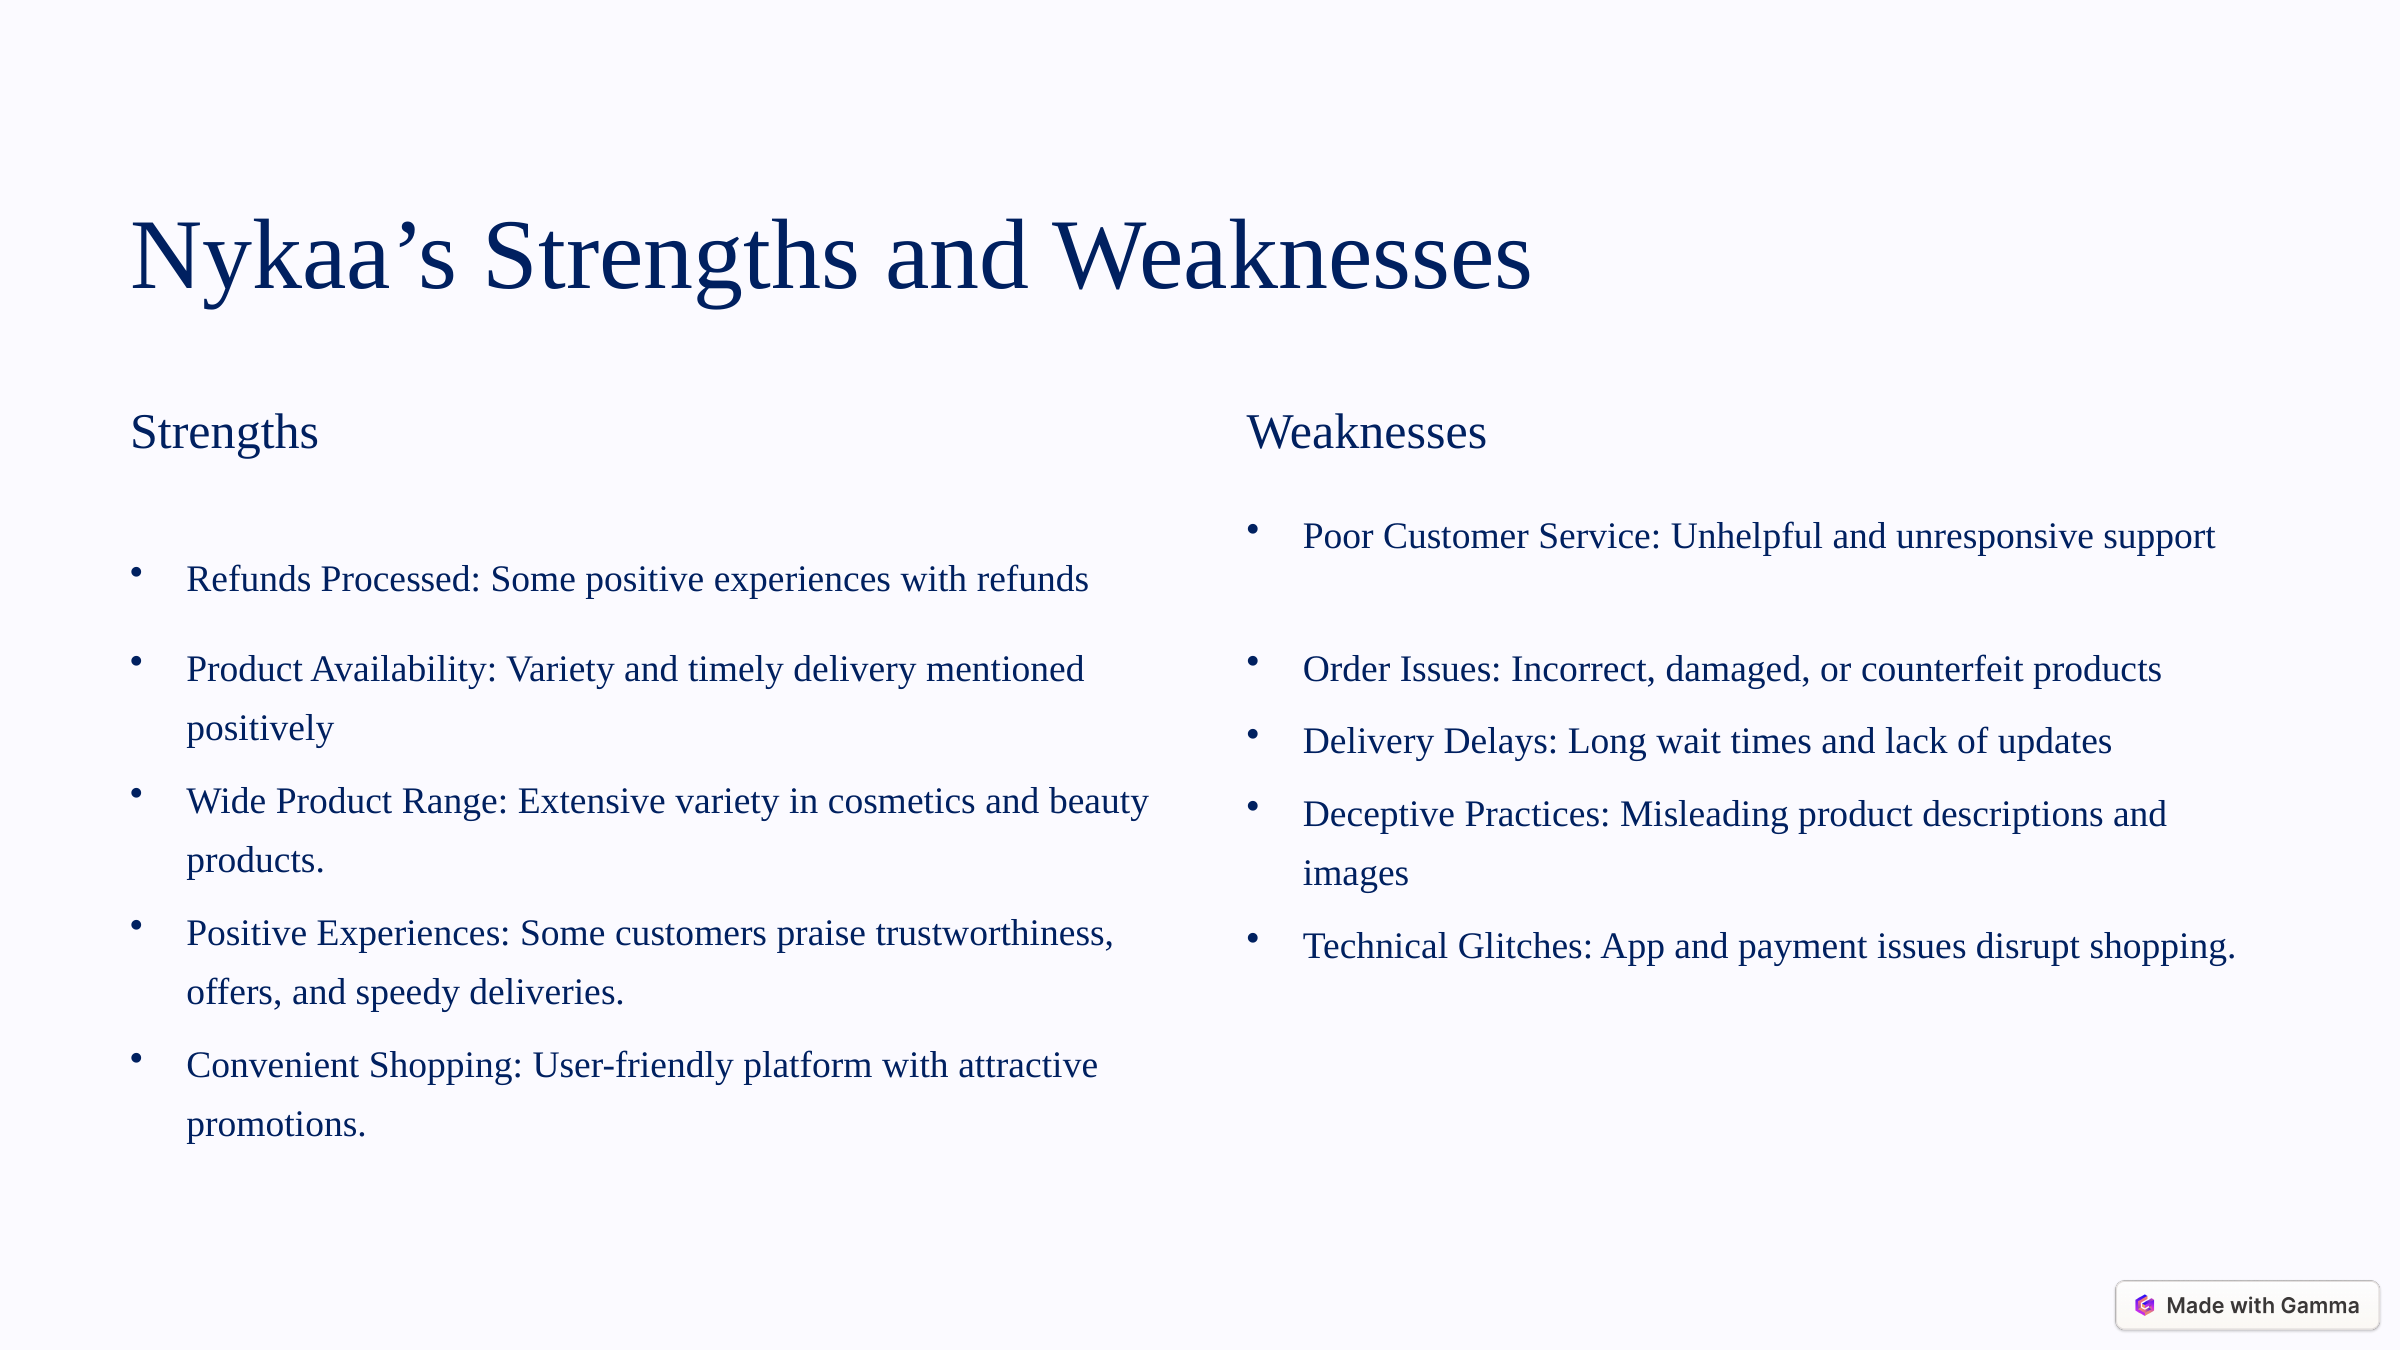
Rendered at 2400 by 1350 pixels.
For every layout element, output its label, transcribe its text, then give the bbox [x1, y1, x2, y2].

text_box Poor Customer Service: Unhelpful and unresponsive support [1246, 497, 2271, 617]
text_box Deceptive Practices: Misleading product descriptions and images [1246, 774, 2271, 894]
text_box Order Issues: Incorrect, damaged, or counterfeit products [1246, 629, 2271, 689]
text_box Positive Experiences: Some customers praise trustworthiness, offers, and speedy deliveries. [130, 893, 1155, 1013]
text_box Convenient Shopping: User-friendly platform with attractive promotions. [130, 1025, 1155, 1145]
text_box Refunds Processed: Some positive experiences with refunds [130, 539, 1155, 629]
text_box Product Availability: Variety and timely delivery mentioned positively [130, 629, 1155, 749]
text_box Nykaa’s Strengths and Weaknesses [130, 192, 1686, 309]
text_box Delivery Delays: Long wait times and lack of updates [1246, 701, 2271, 762]
text_box Weaknesses [1246, 401, 1712, 460]
picture [2106, 1271, 2389, 1339]
text_box Technical Glitches: App and payment issues disrupt shopping. [1246, 906, 2271, 1026]
text_box Strengths [130, 401, 596, 460]
text_box Wide Product Range: Extensive variety in cosmetics and beauty products. [130, 761, 1155, 881]
